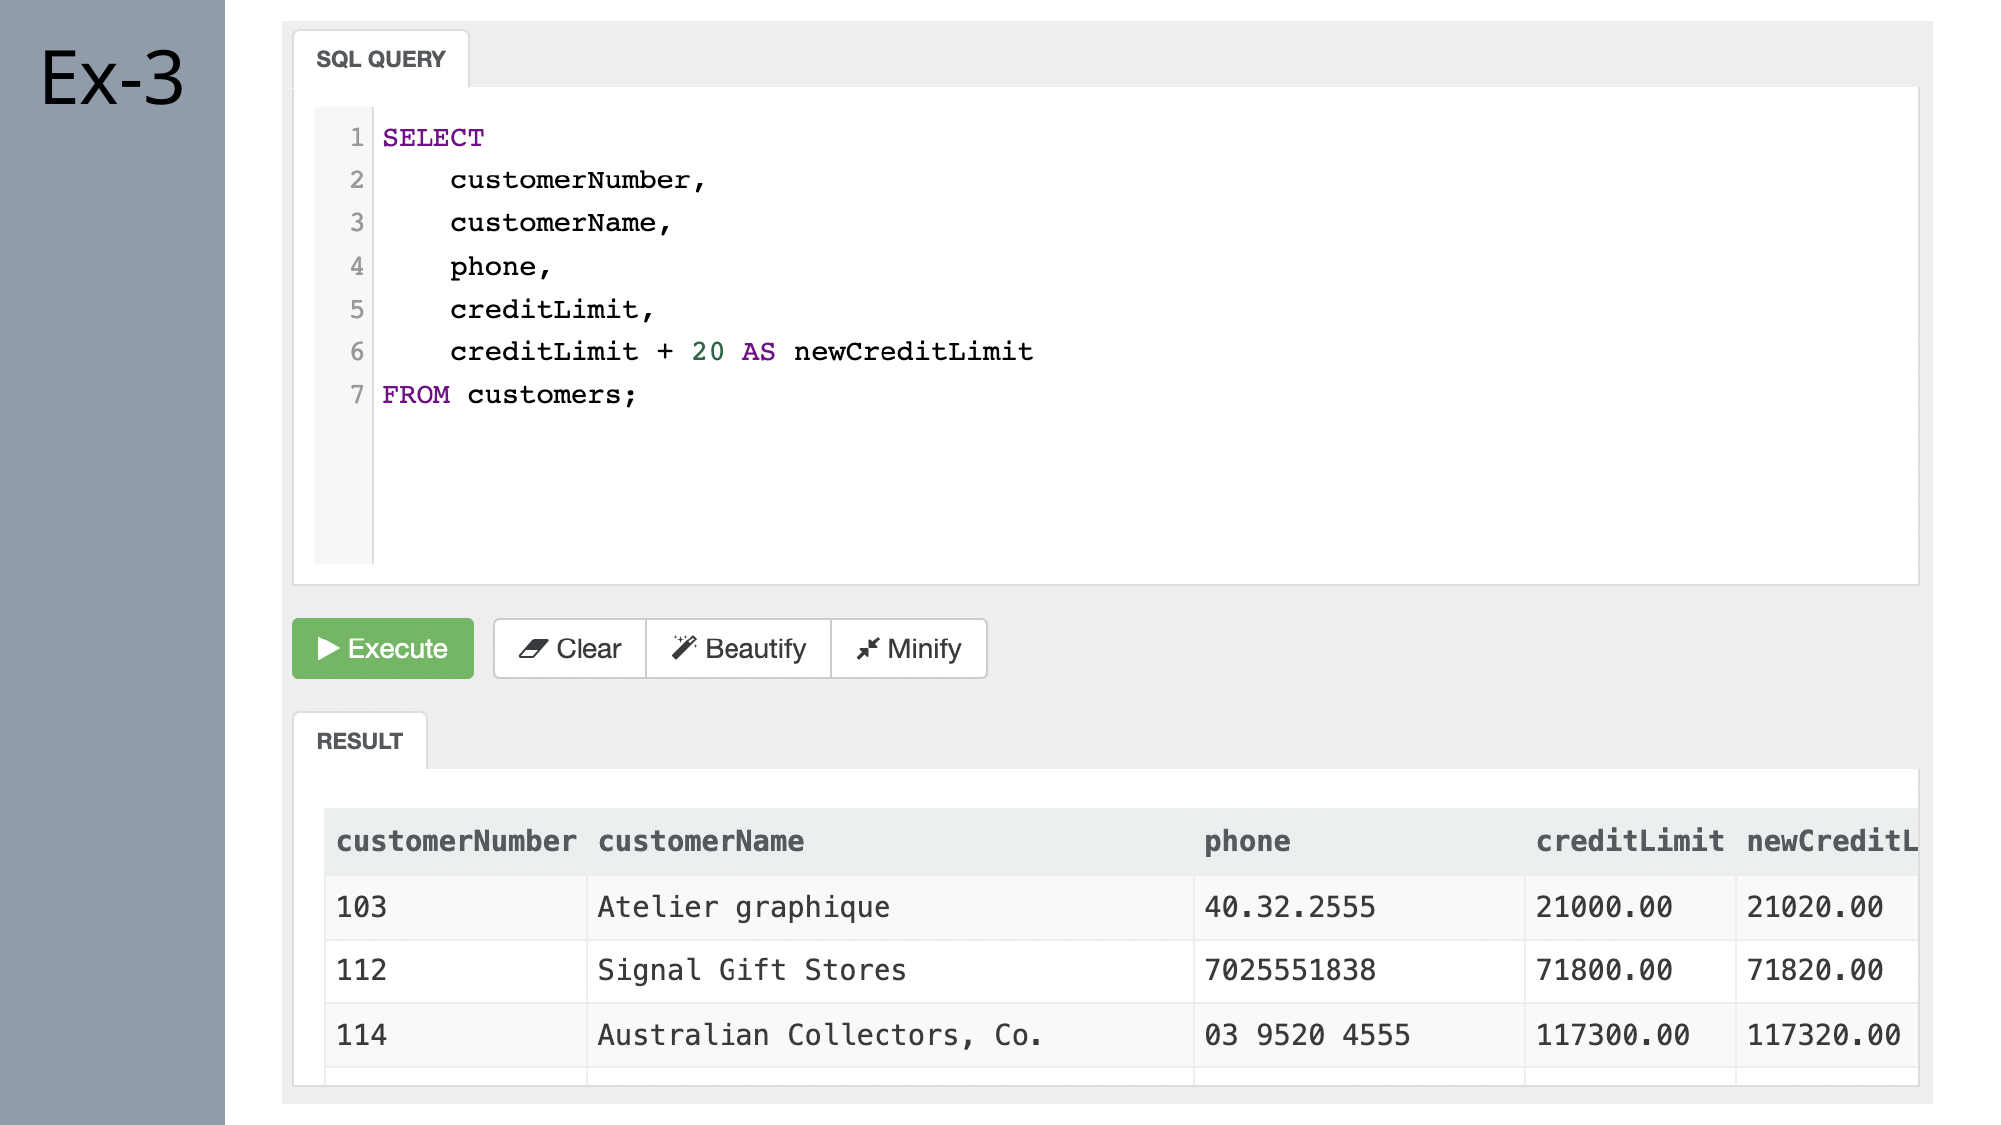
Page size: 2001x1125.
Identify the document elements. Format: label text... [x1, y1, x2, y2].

title Ex-3 [0, 0, 225, 150]
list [282, 21, 1933, 1104]
